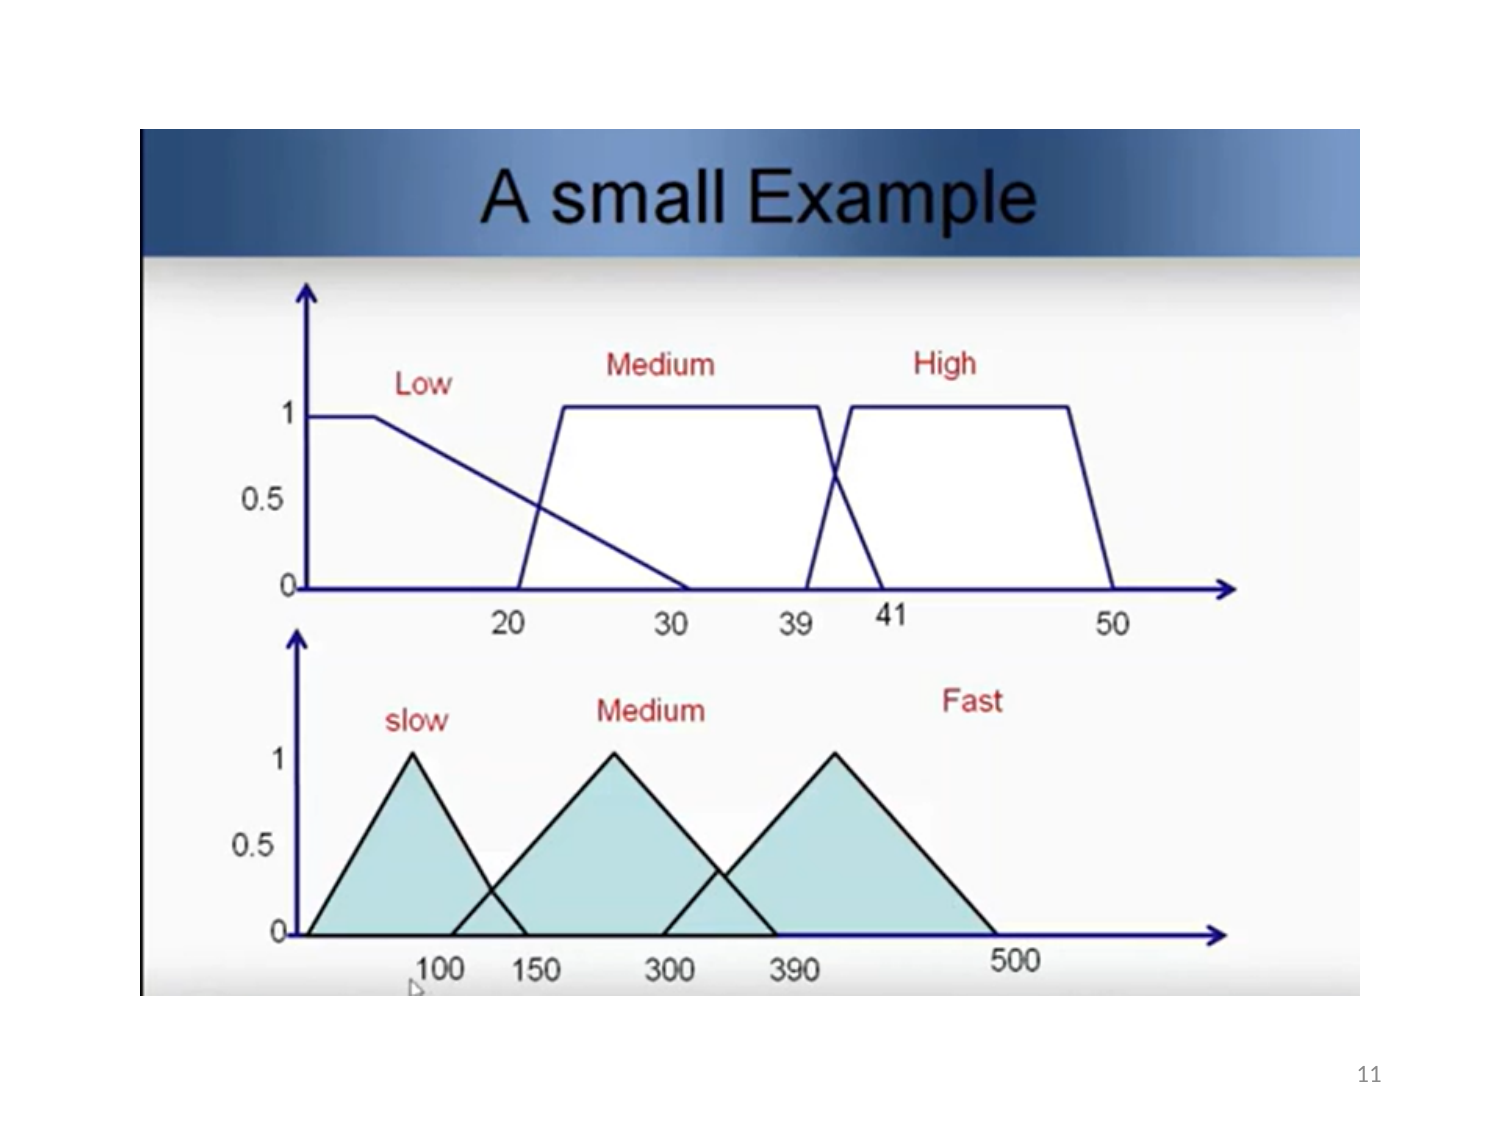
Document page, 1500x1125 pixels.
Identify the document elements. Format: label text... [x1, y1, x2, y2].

picture [140, 129, 1360, 996]
slide_number 11 [1059, 1042, 1397, 1103]
